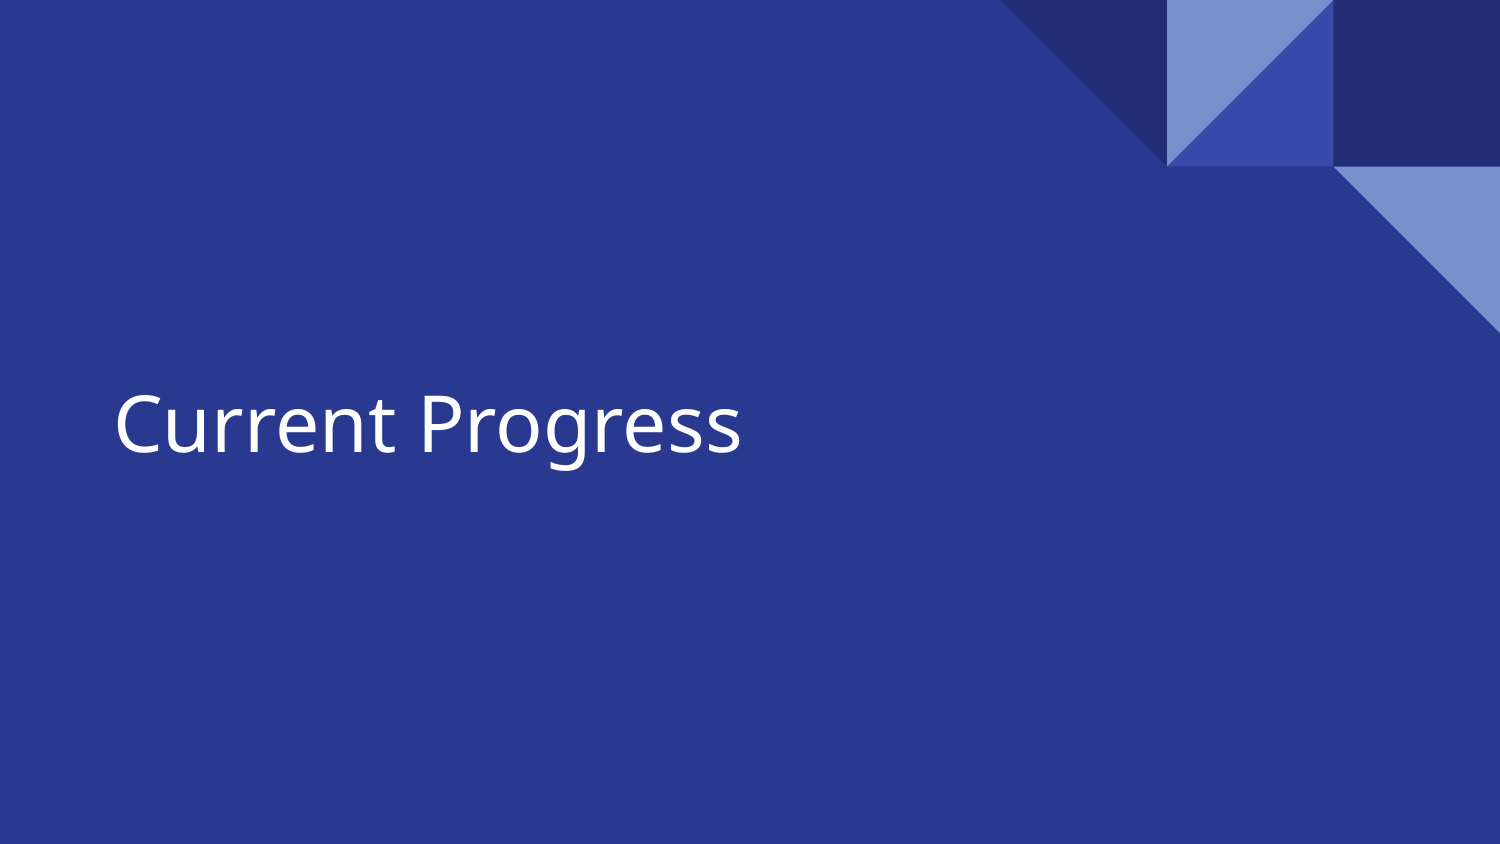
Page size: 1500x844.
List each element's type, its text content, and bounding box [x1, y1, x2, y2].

title Current Progress [98, 353, 1447, 491]
